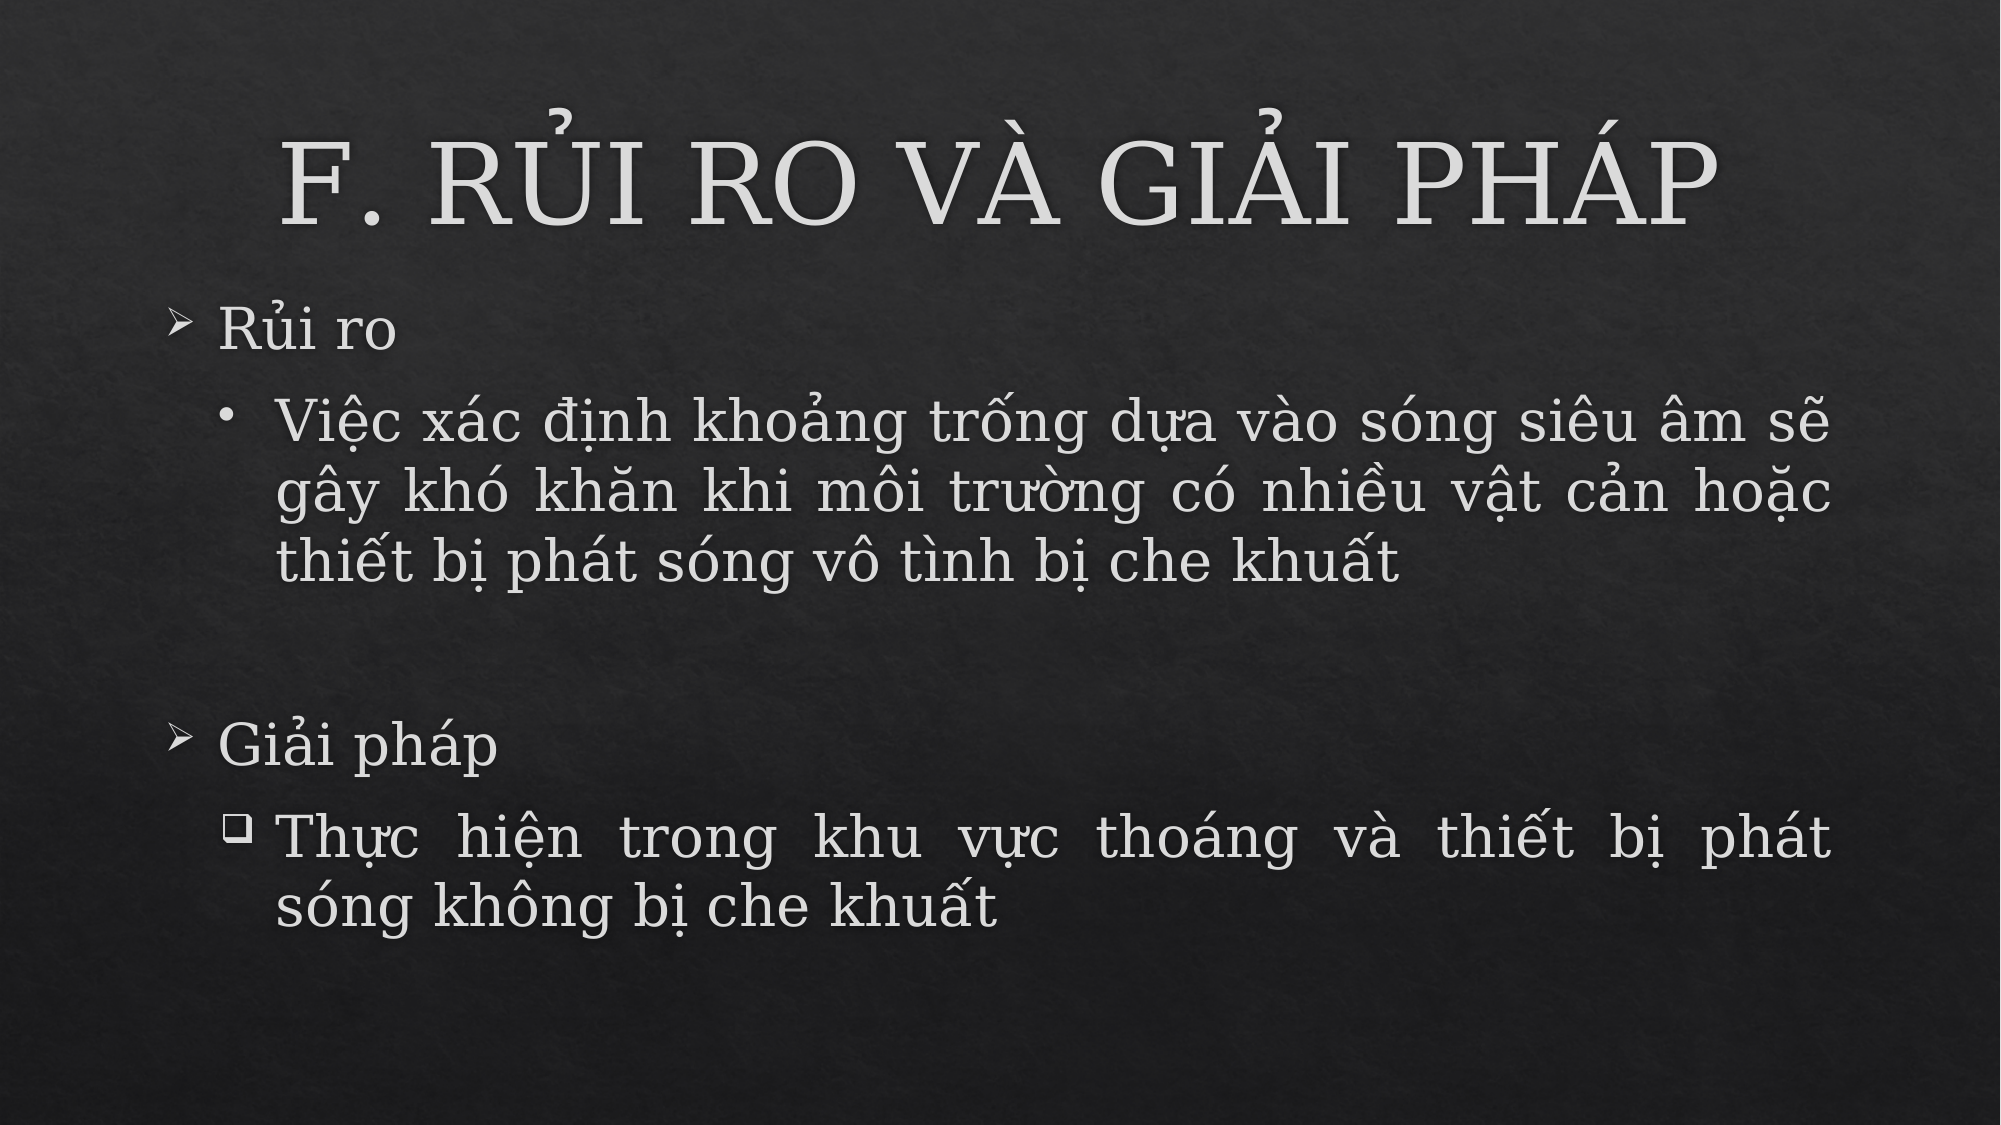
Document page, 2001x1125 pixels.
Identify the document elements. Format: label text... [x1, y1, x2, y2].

list Rủi ro Việc xác định khoảng trống dựa vào sóng siêu âm sẽ gây khó khăn khi môi trường có nhiều vật cản hoặc thiết bị phát sóng vô tình bị che khuất Giải pháp Thực hiện trong khu vực thoáng và thiết bị phát sóng không bị che khuất [149, 284, 1849, 950]
title F. RỦI RO VÀ GIẢI PHÁP [149, 99, 1849, 260]
